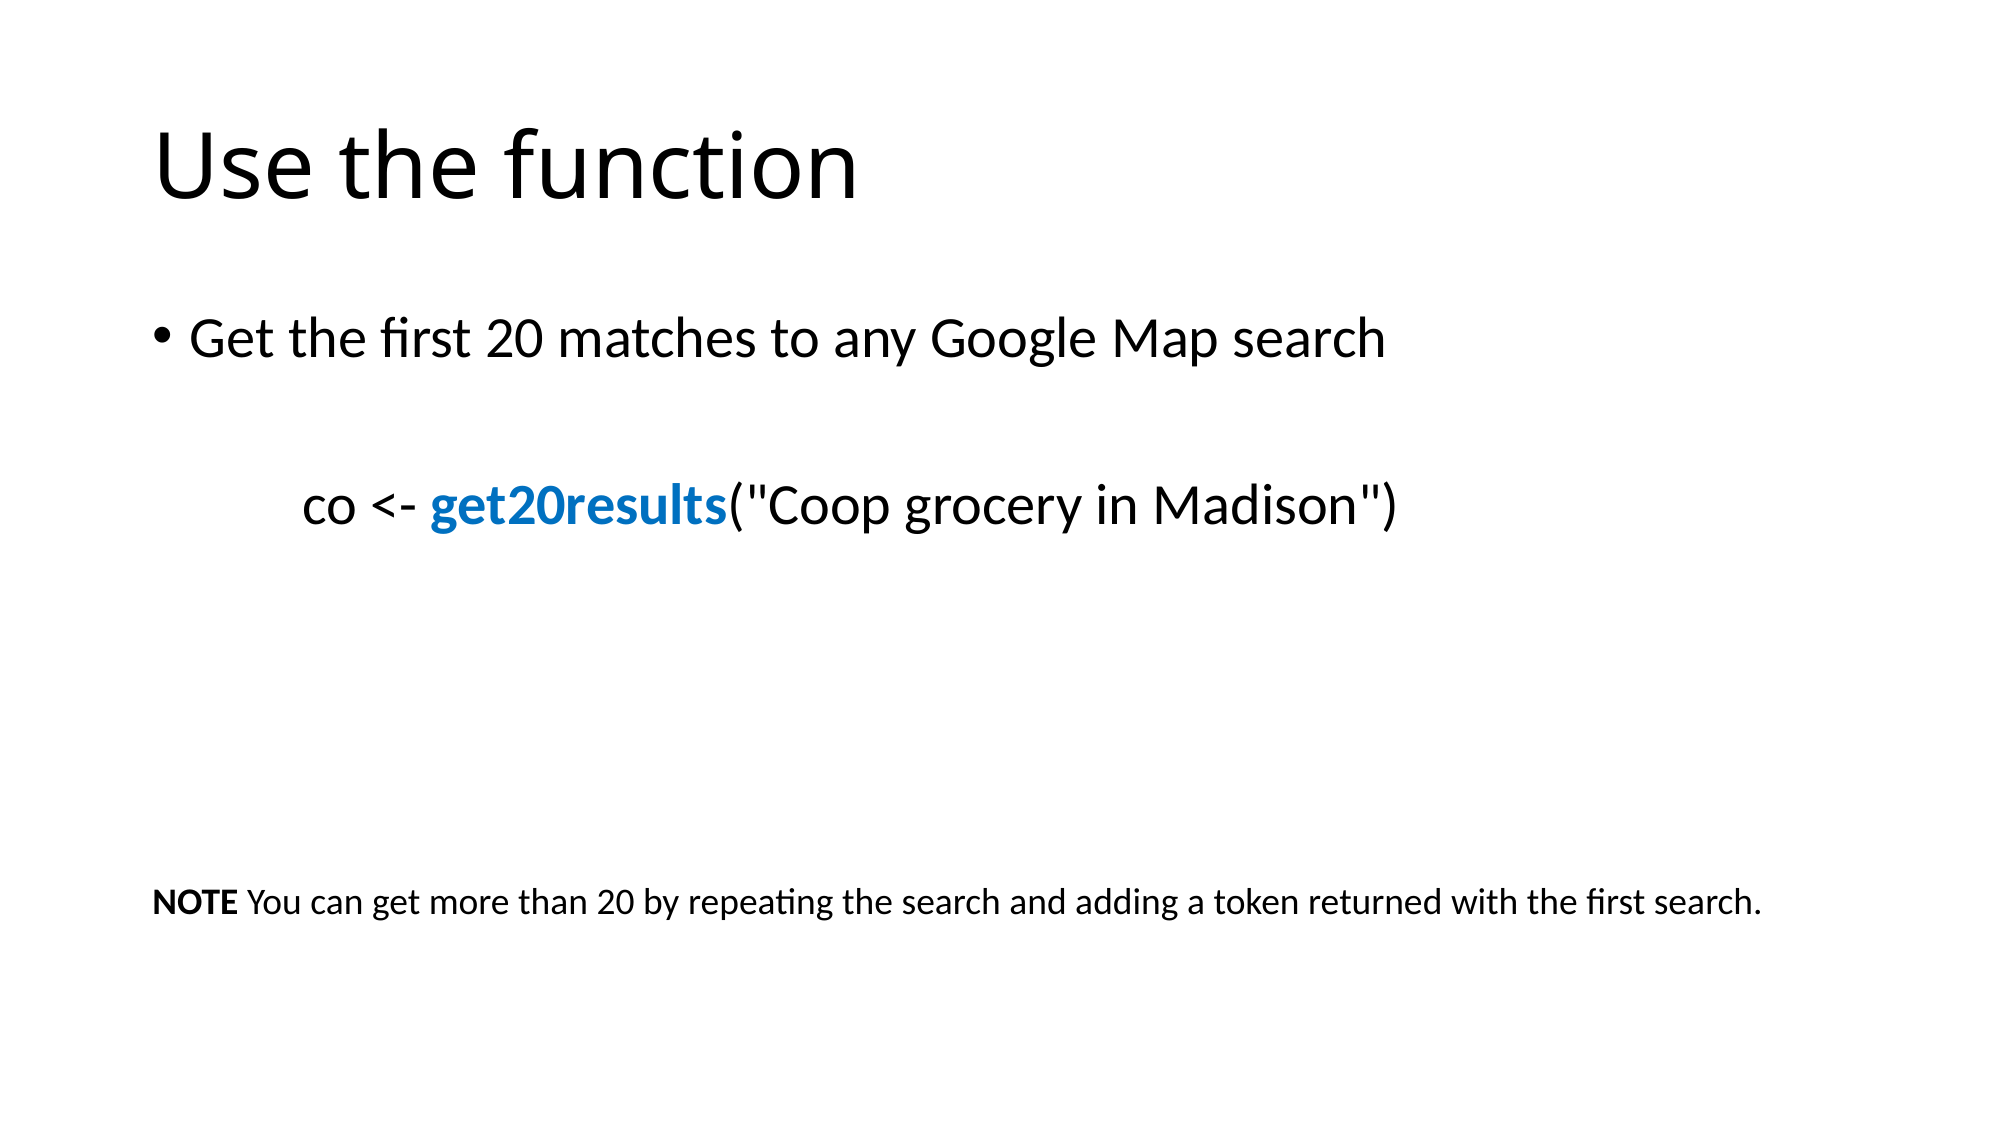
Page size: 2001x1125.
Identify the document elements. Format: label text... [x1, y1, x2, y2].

list Get the first 20 matches to any Google Map search co <- get20results("Coop grocery in Madison") NOTE You can get more than 20 by repeating the search and adding a token returned with the first search. [137, 299, 1863, 1014]
title Use the function [137, 59, 1863, 278]
